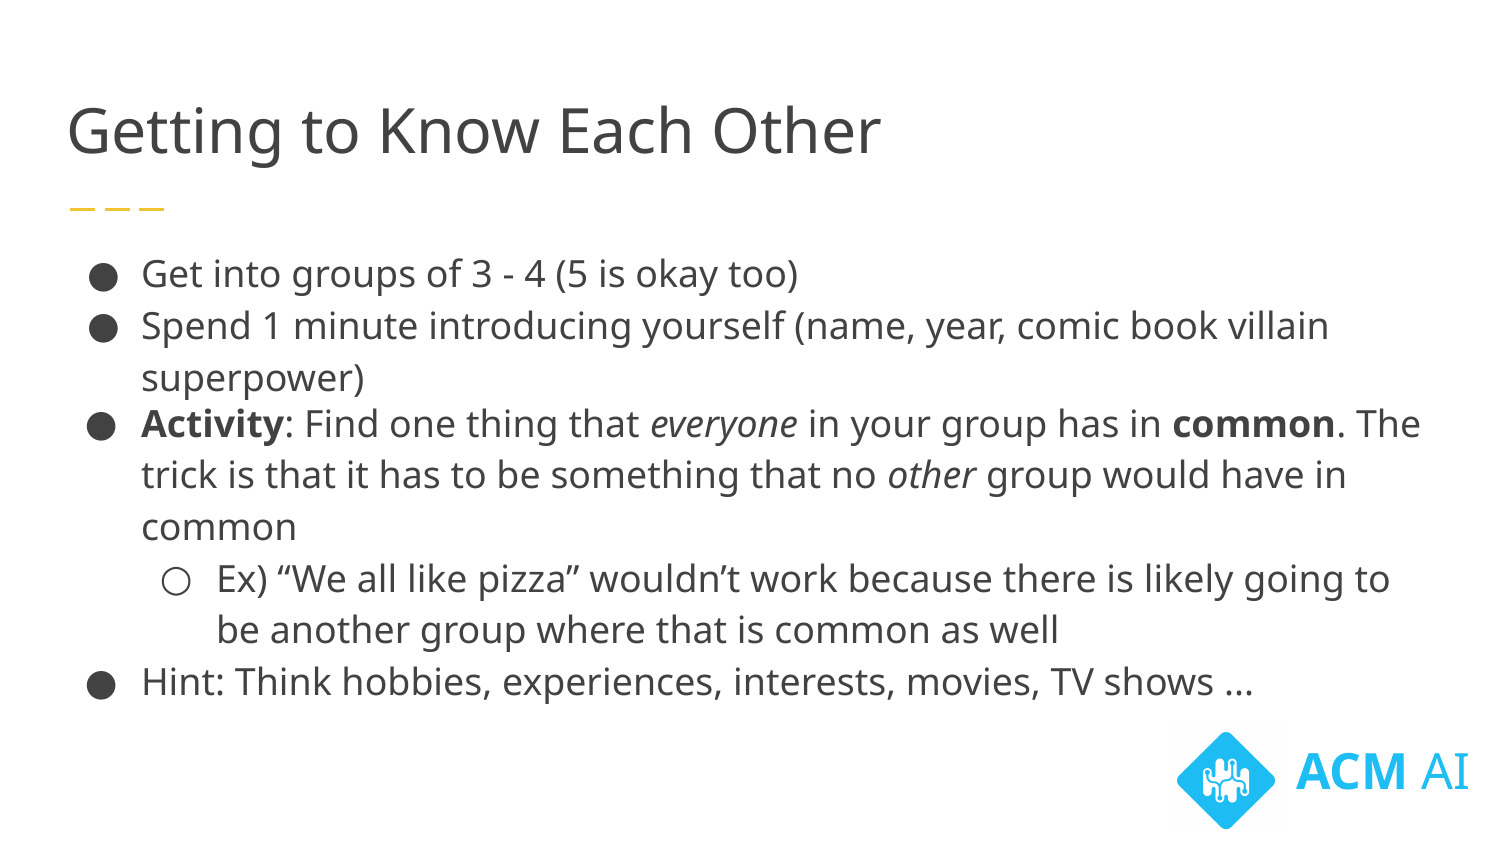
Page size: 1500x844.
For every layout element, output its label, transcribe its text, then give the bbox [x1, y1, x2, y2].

picture [1170, 725, 1282, 832]
list Activity: Find one thing that everyone in your group has in common. The trick is that it has to be something that no other group would have in common Ex) “We all like pizza” wouldn’t work because there is likely going to be another group where that is common as well Hint: Think hobbies, experiences, interests, movies, TV shows ... [51, 299, 1449, 641]
list Get into groups of 3 - 4 (5 is okay too) Spend 1 minute introducing yourself (name, year, comic book villain superpower) [51, 228, 1449, 299]
title Getting to Know Each Other [51, 61, 1449, 182]
